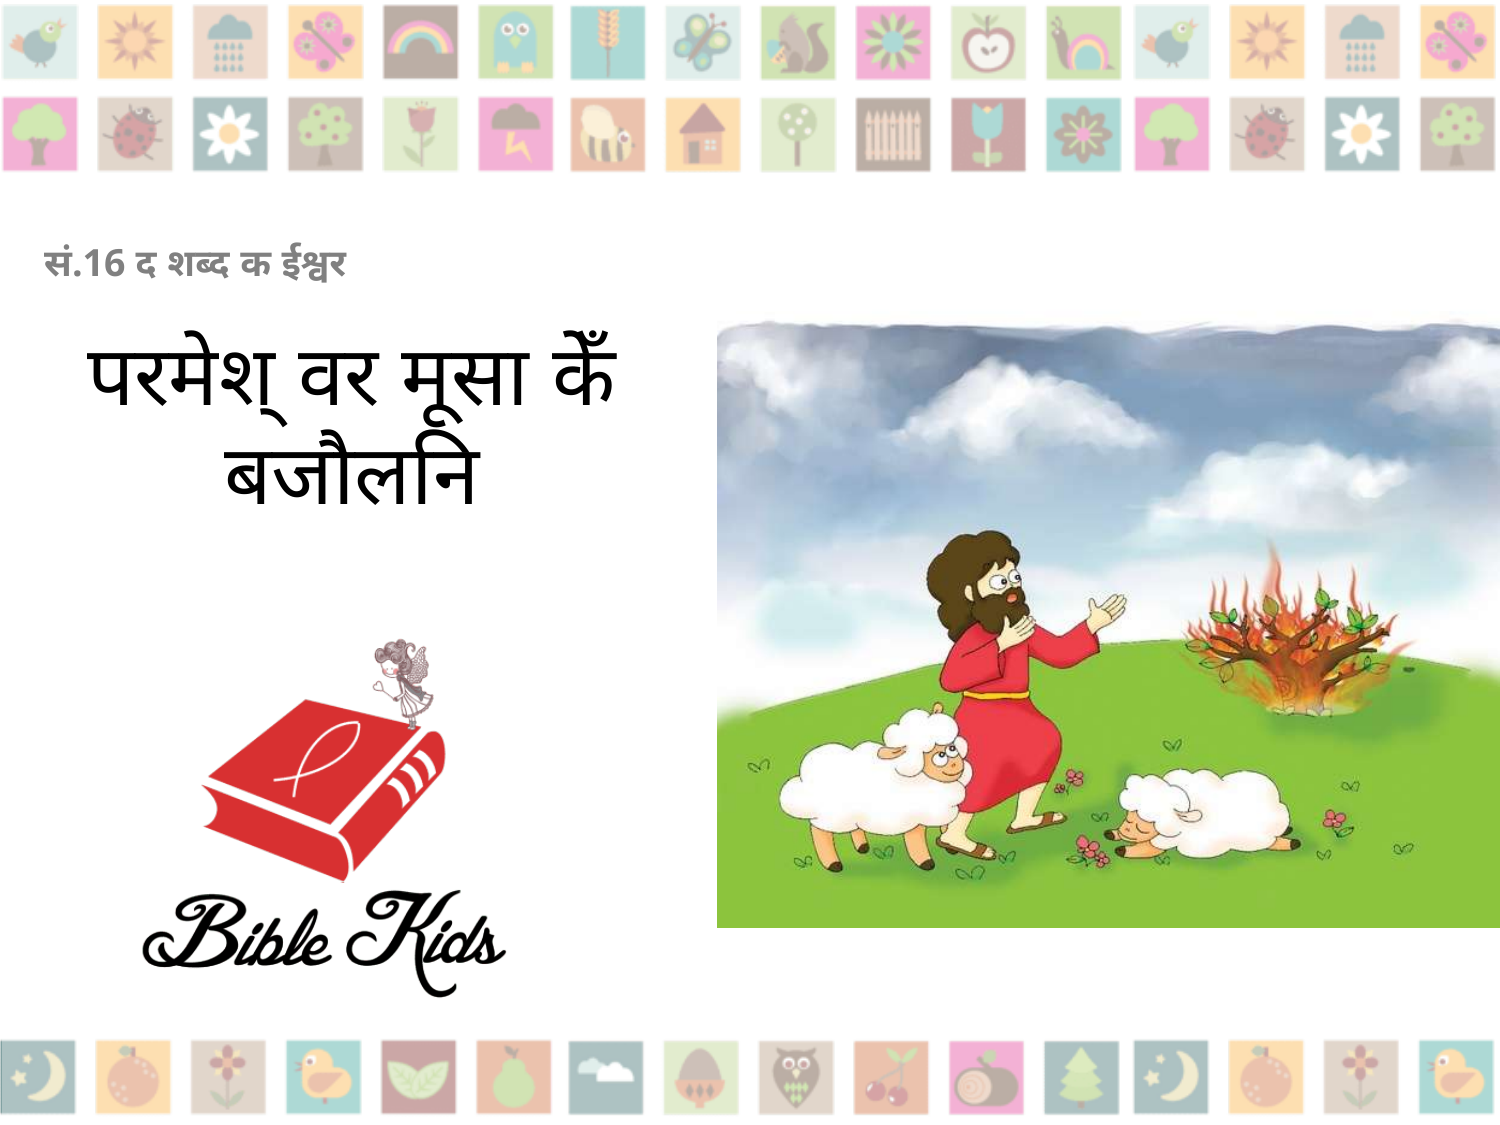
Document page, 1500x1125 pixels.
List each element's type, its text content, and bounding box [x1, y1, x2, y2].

text_box सं.16 द शब्द क ईश्वर [29, 231, 543, 292]
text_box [0, 3, 1500, 181]
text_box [0, 1028, 1500, 1118]
text_box परमेश् वर मूसा केँ बजौलनि [29, 314, 675, 530]
picture [117, 600, 544, 1027]
picture [717, 292, 1500, 928]
